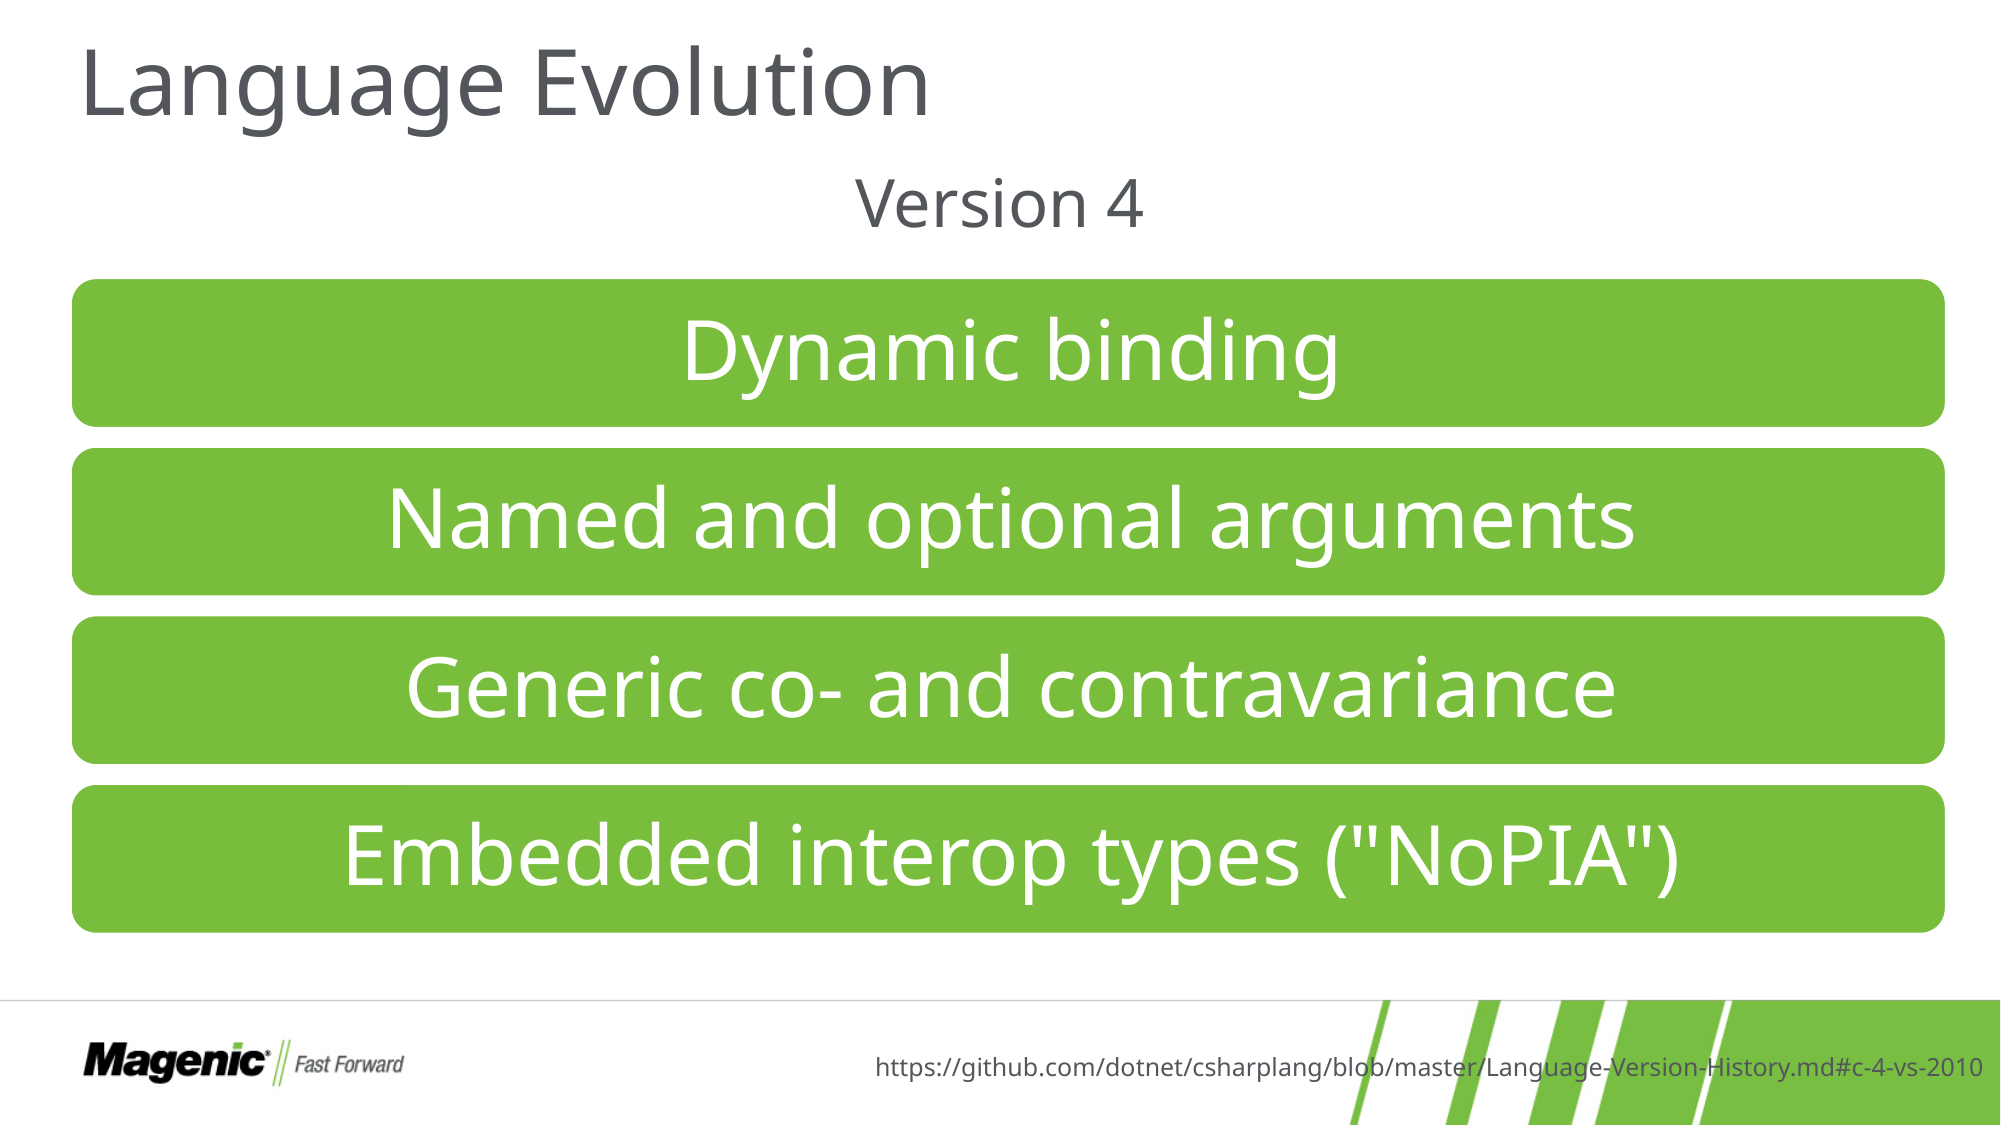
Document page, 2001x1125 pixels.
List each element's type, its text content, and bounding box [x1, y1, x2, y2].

picture [0, 0, 2001, 1125]
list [70, 273, 1946, 939]
text_box Version 4 [840, 153, 1161, 249]
text_box https://github.com/dotnet/csharplang/blob/master/Language-Version-History.md#c-4-vs-2010 [624, 1029, 2000, 1104]
title Language Evolution [63, 41, 1938, 131]
